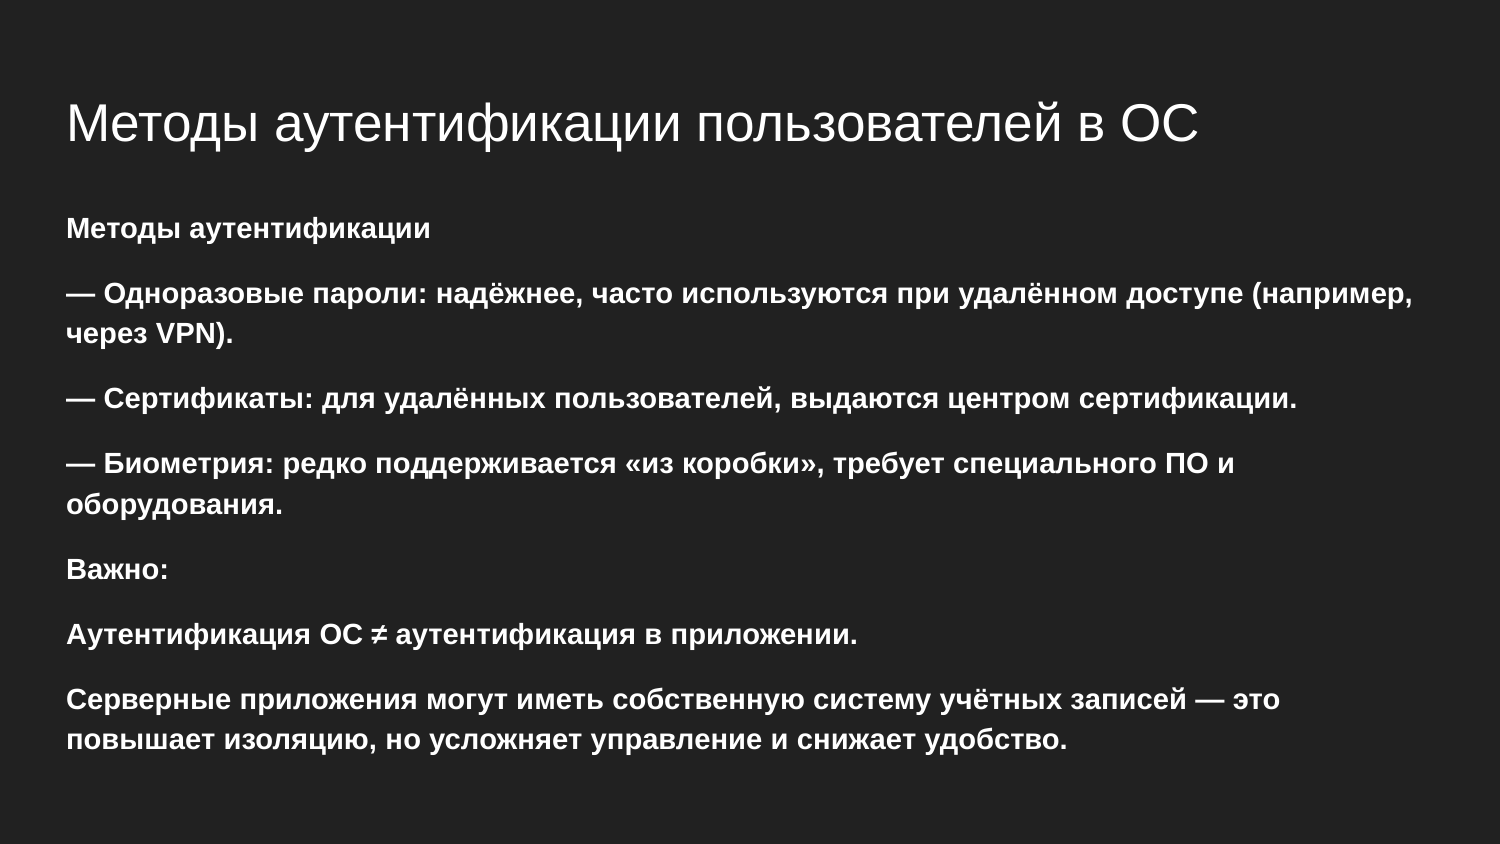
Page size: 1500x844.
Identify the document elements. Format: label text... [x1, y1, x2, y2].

title Методы аутентификации пользователей в ОС [51, 72, 1449, 167]
list Методы аутентификации — Одноразовые пароли: надёжнее, часто используются при удалённом доступе (например, через VPN). — Сертификаты: для удалённых пользователей, выдаются центром сертификации. — Биометрия: редко поддерживается «из коробки», требует специального ПО и оборудования. Важно: Аутентификация ОС ≠ аутентификация в приложении. Серверные приложения могут иметь собственную систему учётных записей — это повышает изоляцию, но усложняет управление и снижает удобство. [51, 189, 1449, 750]
